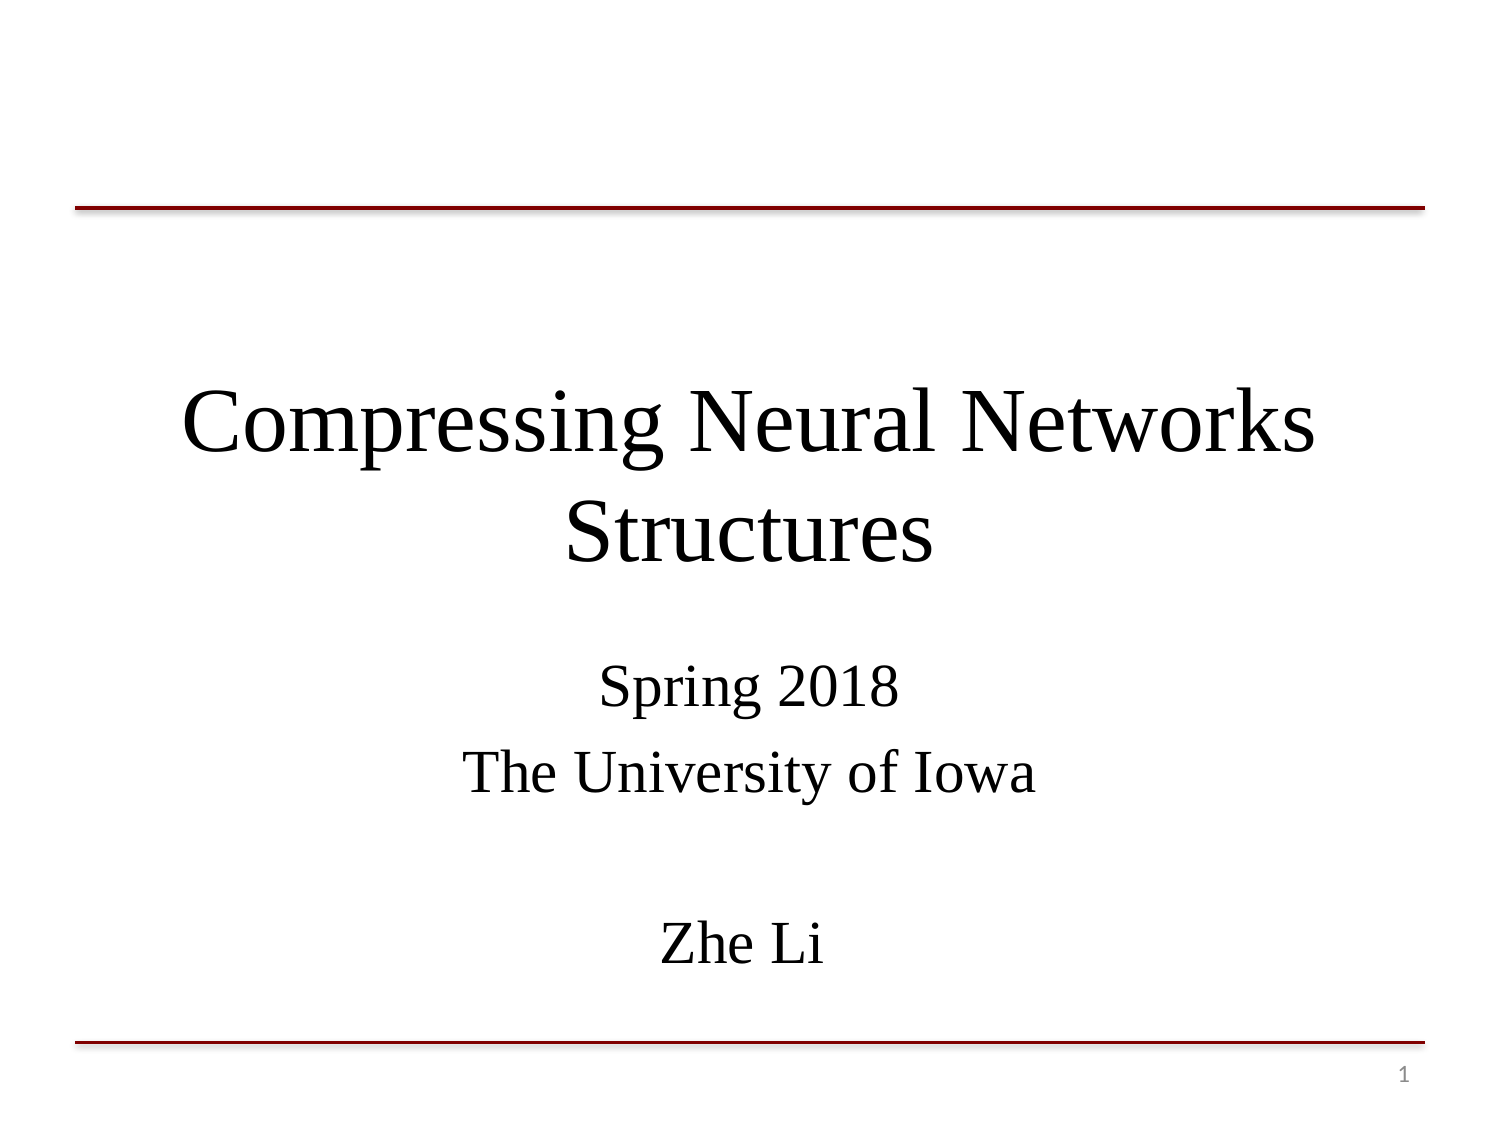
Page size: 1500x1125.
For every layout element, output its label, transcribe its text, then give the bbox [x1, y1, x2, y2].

slide_number 0 [1074, 1042, 1425, 1103]
title Compressing Neural Networks Structures [0, 349, 1500, 591]
subtitle Spring 2018 The University of Iowa Zhe Li [225, 637, 1275, 986]
